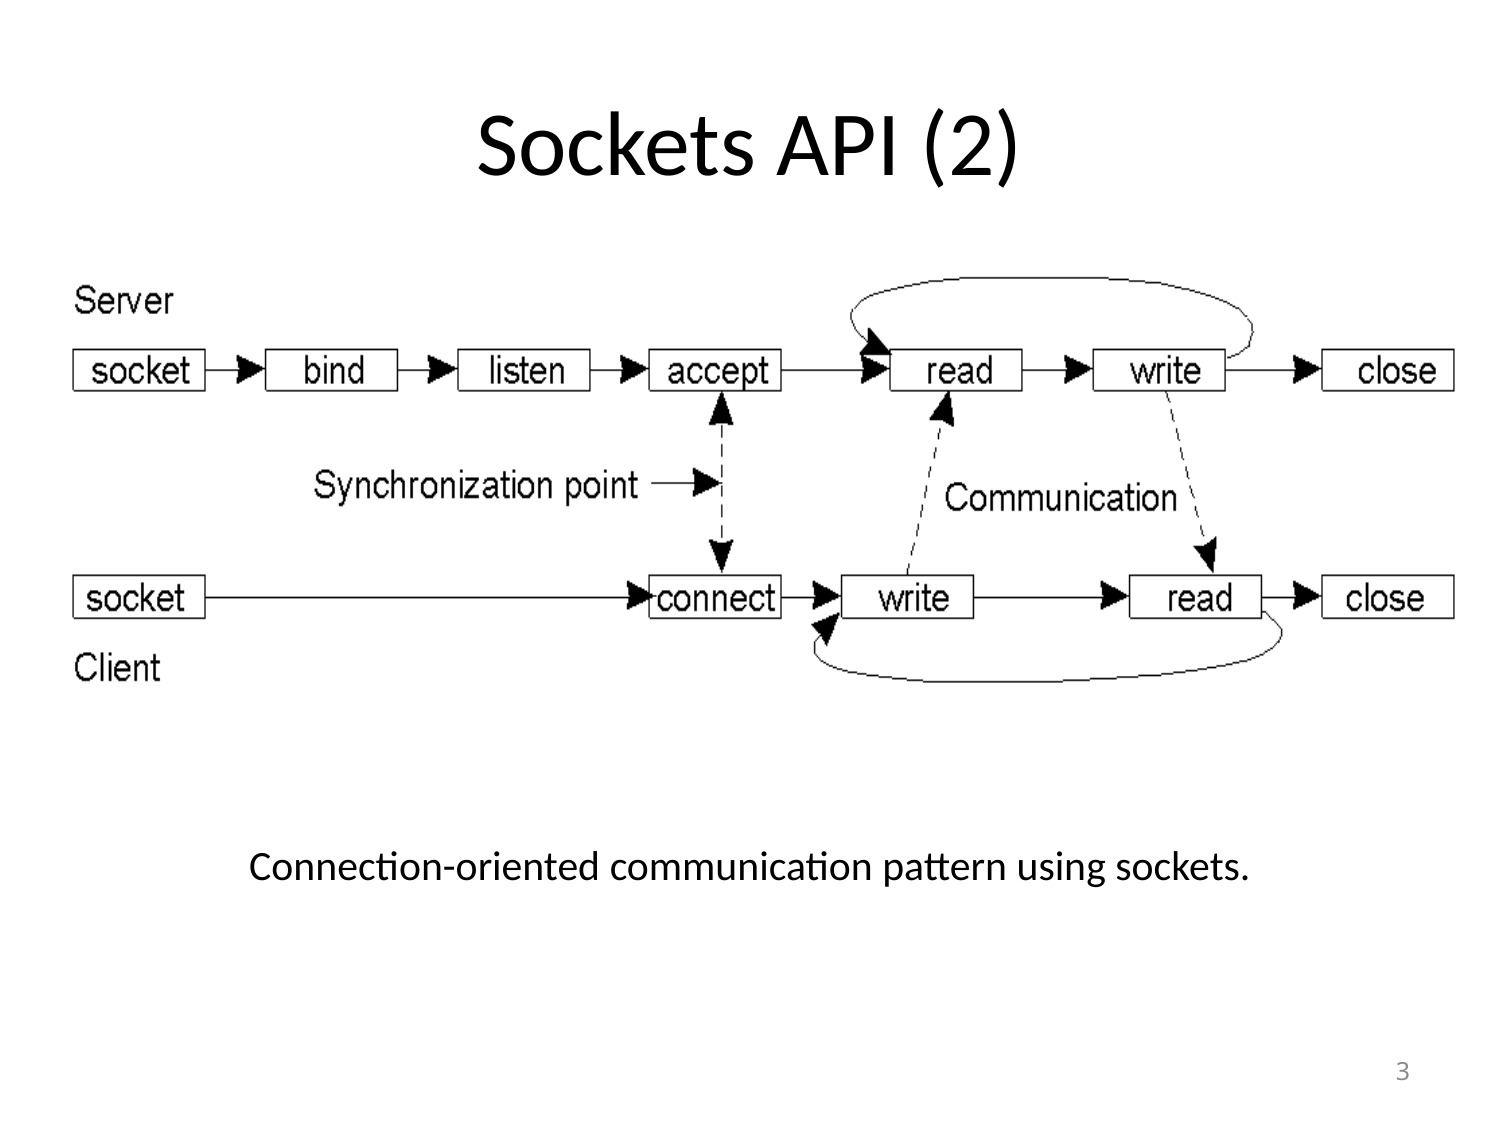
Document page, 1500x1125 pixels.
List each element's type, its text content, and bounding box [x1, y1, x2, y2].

slide_number 3 [1074, 1042, 1425, 1103]
picture [0, 218, 1500, 747]
title Sockets API (2) [75, 45, 1425, 217]
list Connection-oriented communication pattern using sockets. [0, 831, 1500, 969]
